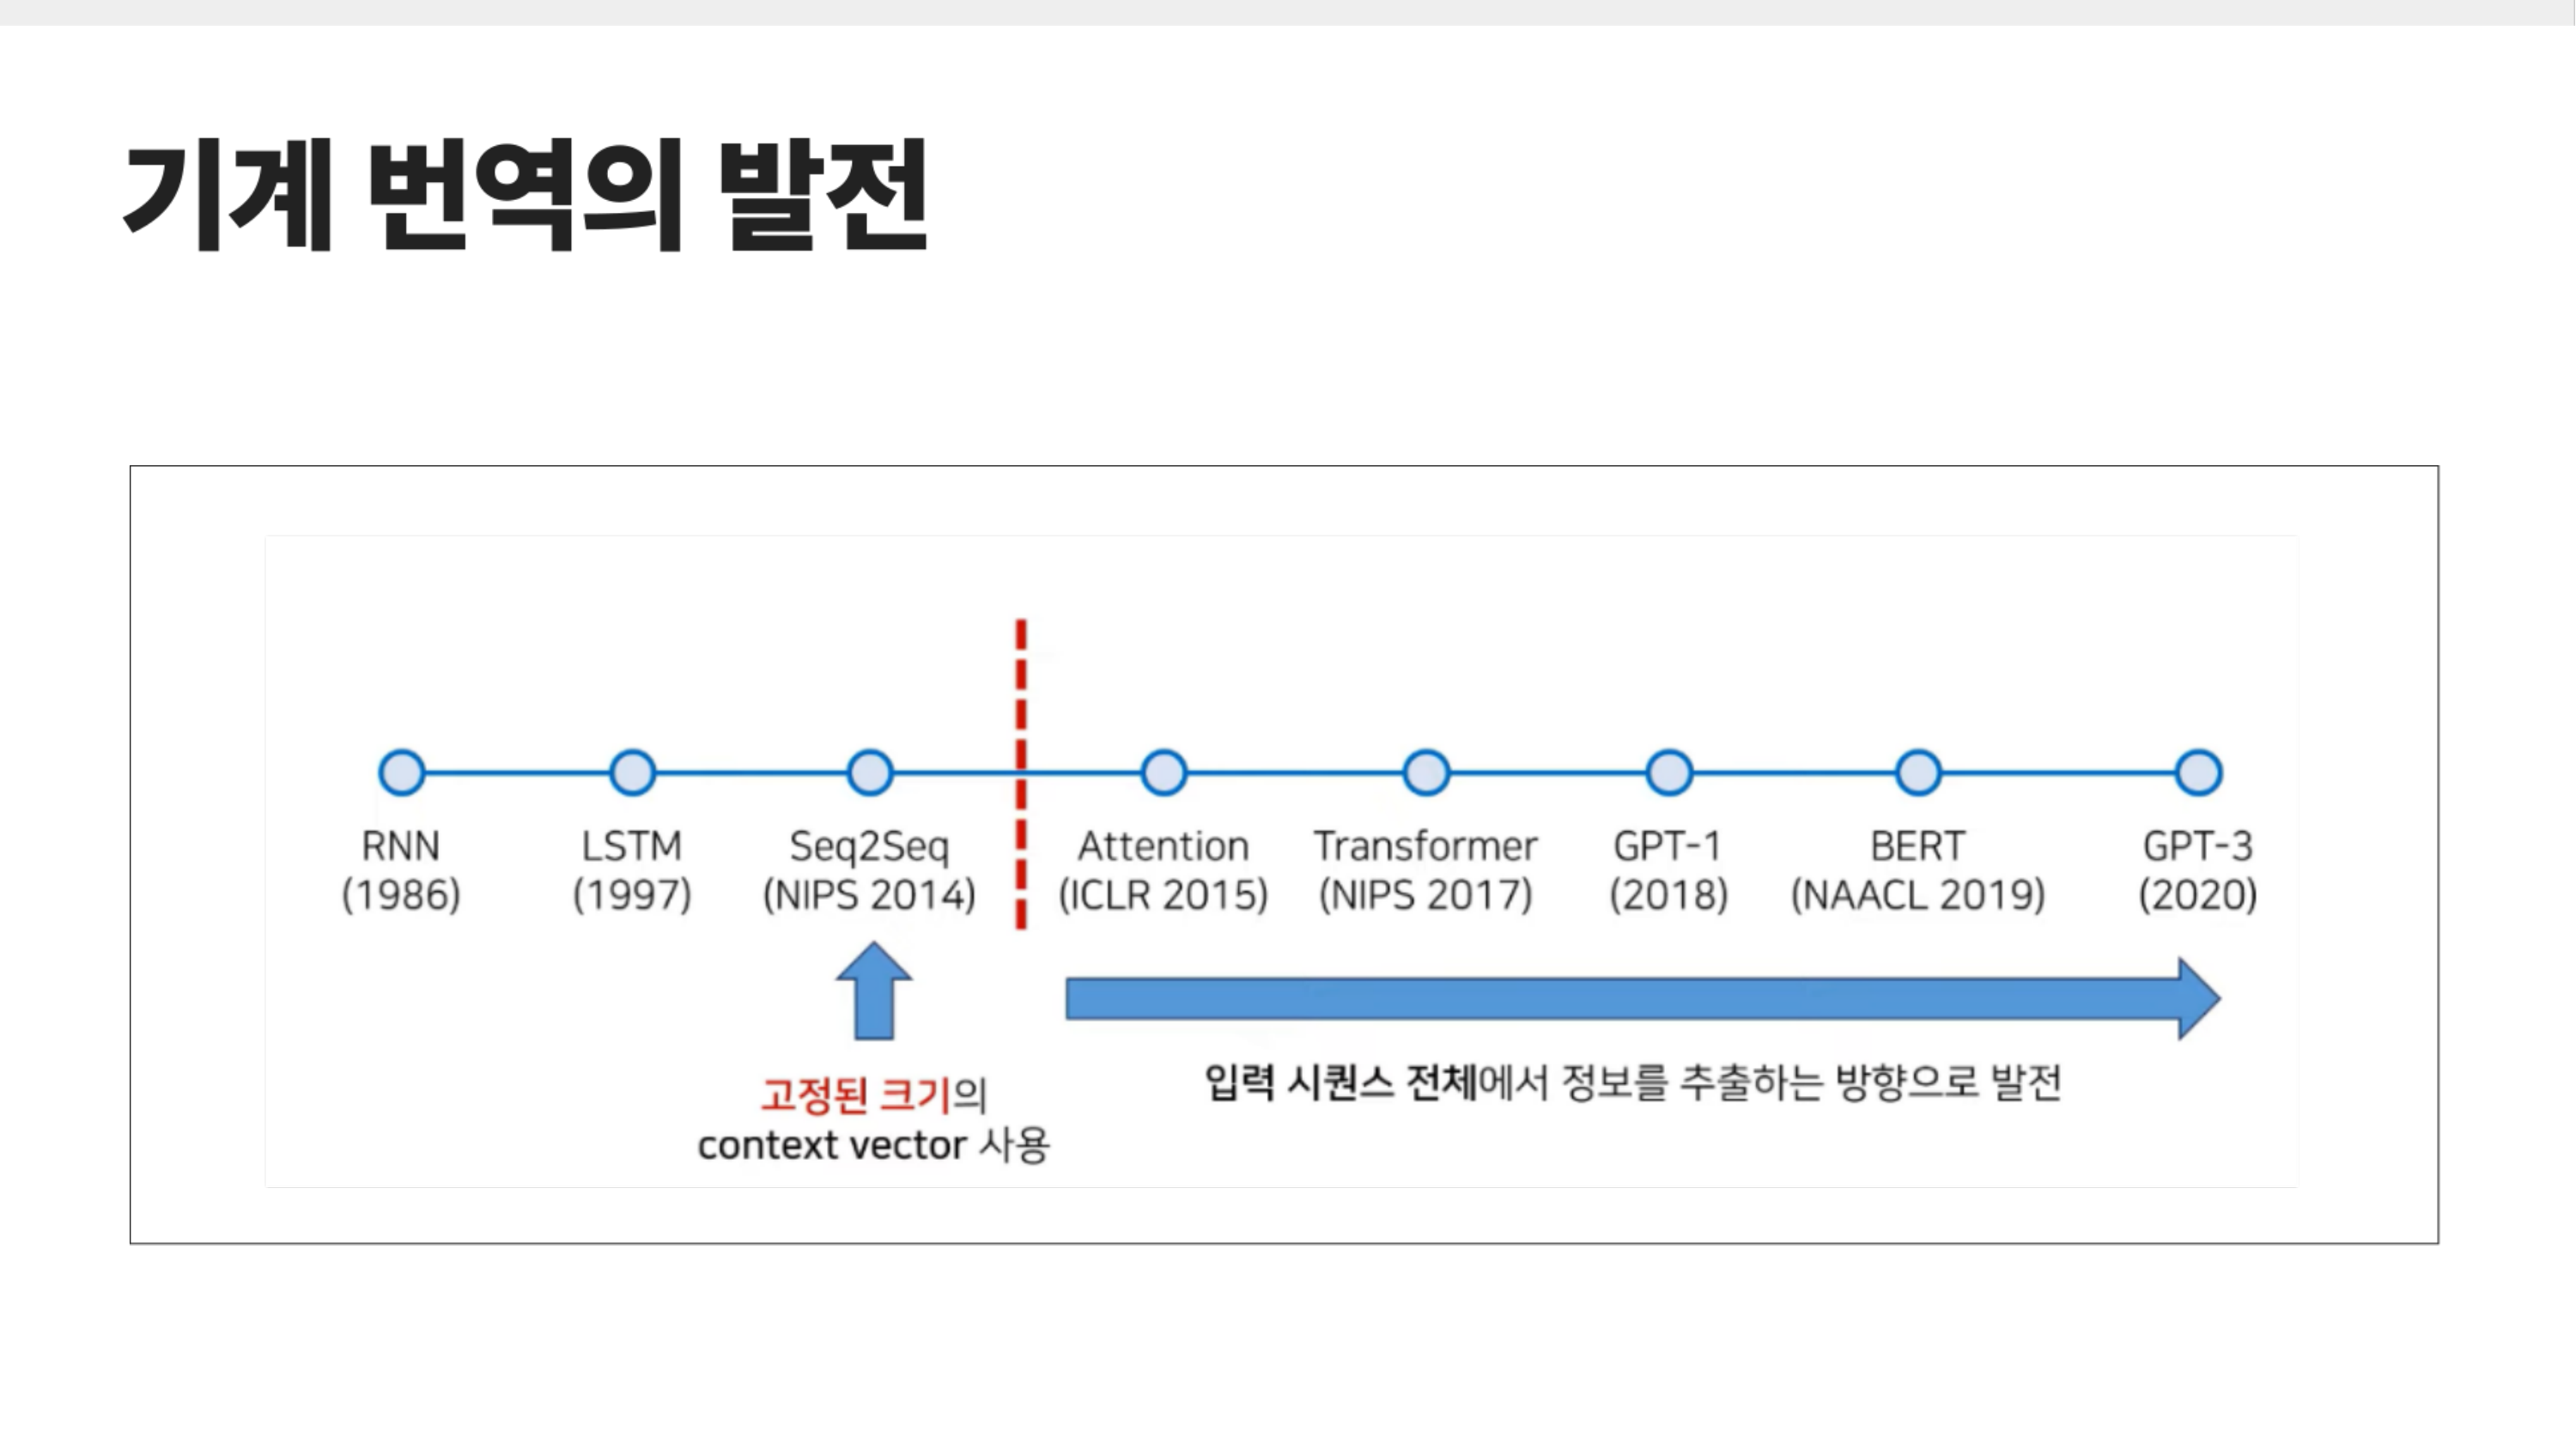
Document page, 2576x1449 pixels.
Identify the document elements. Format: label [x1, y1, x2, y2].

text_box [0, 0, 2576, 26]
text_box [260, 530, 2302, 1193]
text_box [130, 464, 2440, 1246]
picture [82, 59, 1051, 397]
